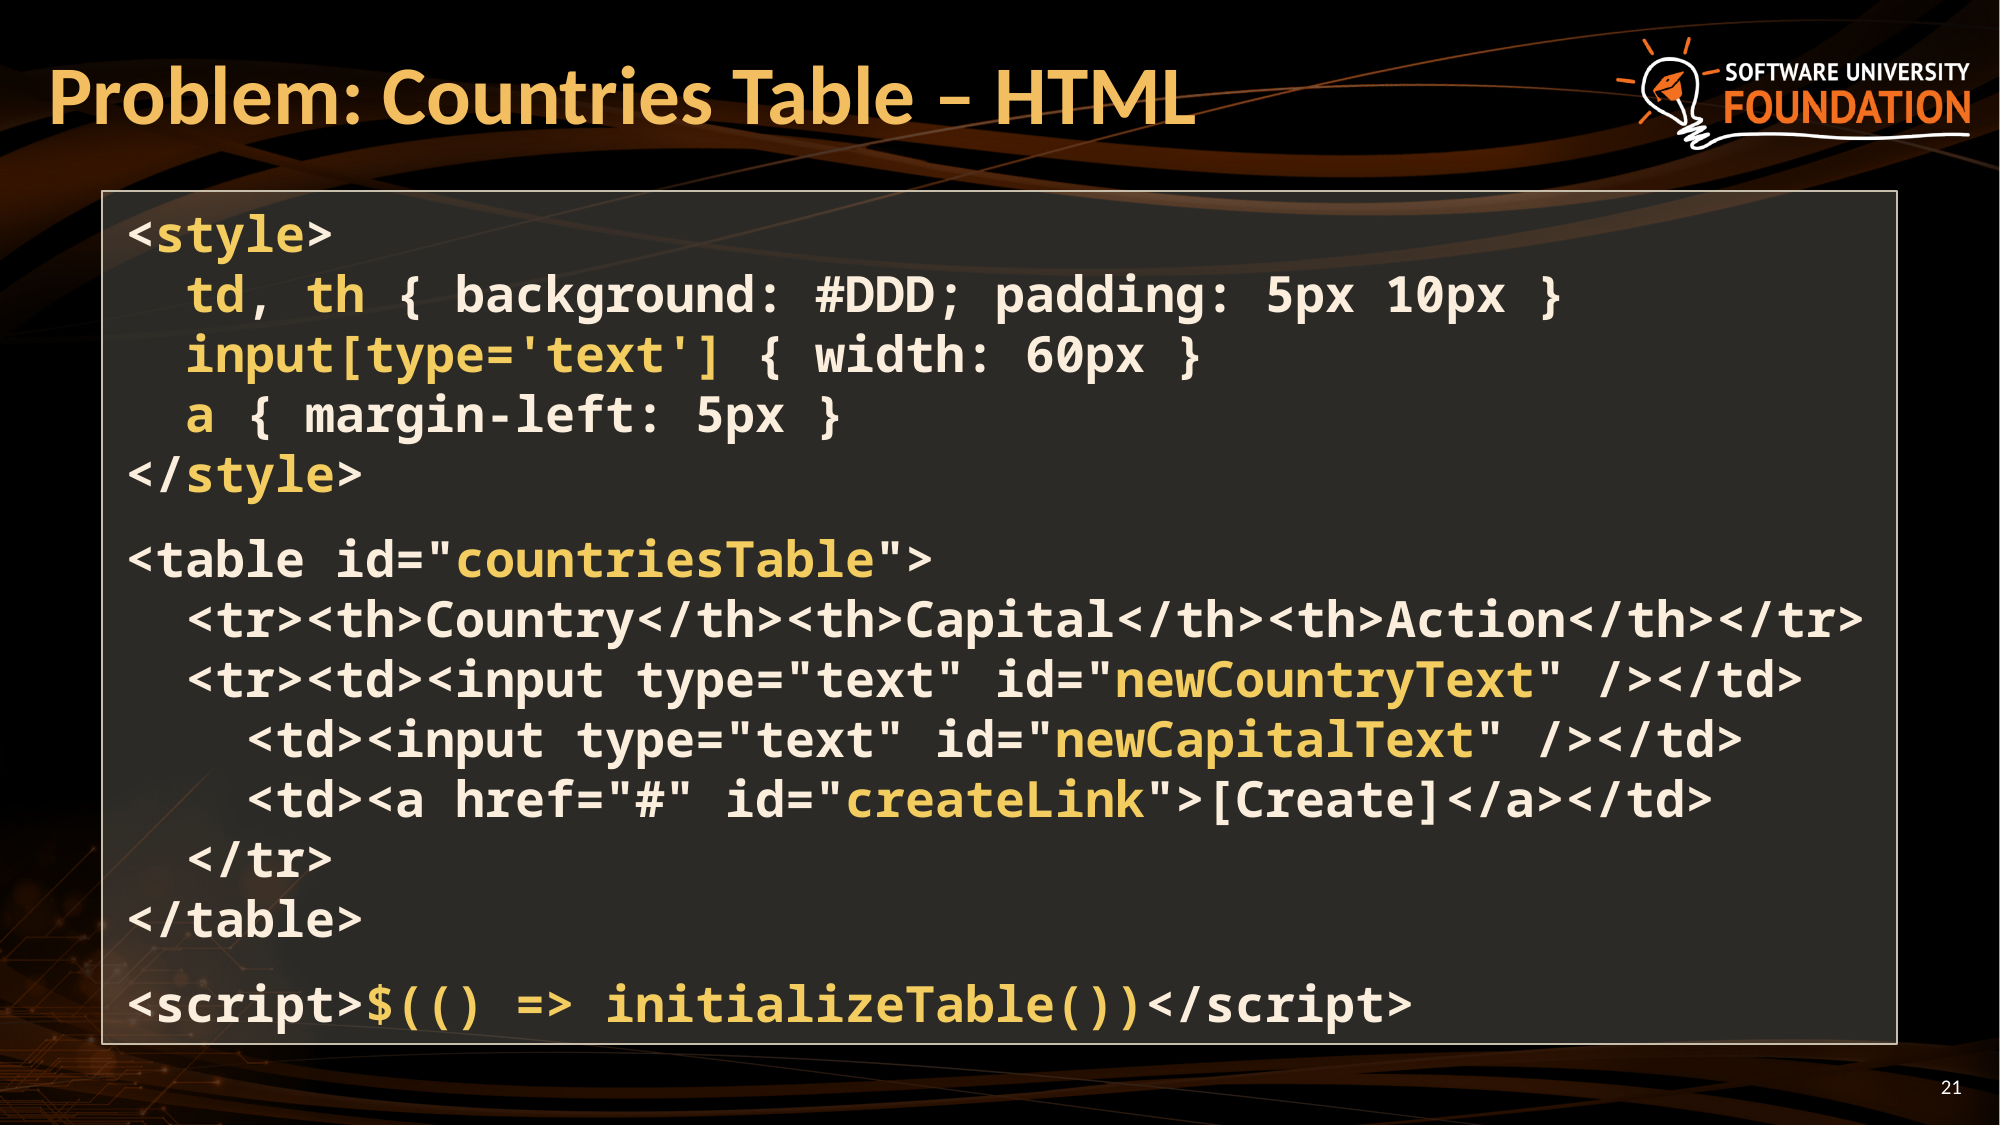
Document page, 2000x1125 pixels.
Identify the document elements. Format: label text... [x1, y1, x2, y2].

picture [0, 0, 2000, 1125]
title Problem: Countries Table – HTML [30, 6, 1602, 189]
slide_number 21 [1897, 1070, 1968, 1103]
text_box <style> td, th { background: #DDD; padding: 5px 10px } input[type='text'] { width: 60px } a { margin-left: 5px } </style> <table id="countriesTable"> <tr><th>Country</th><th>Capital</th><th>Action</th></tr> <tr><td><input type="text" id="newCountryText" /></td> <td><input type="text" id="newCapitalText" /></td> <td><a href="#" id="createLink">[Create]</a></td> </tr> </table> <script>$(() => initializeTable())</script> [102, 190, 1898, 1045]
